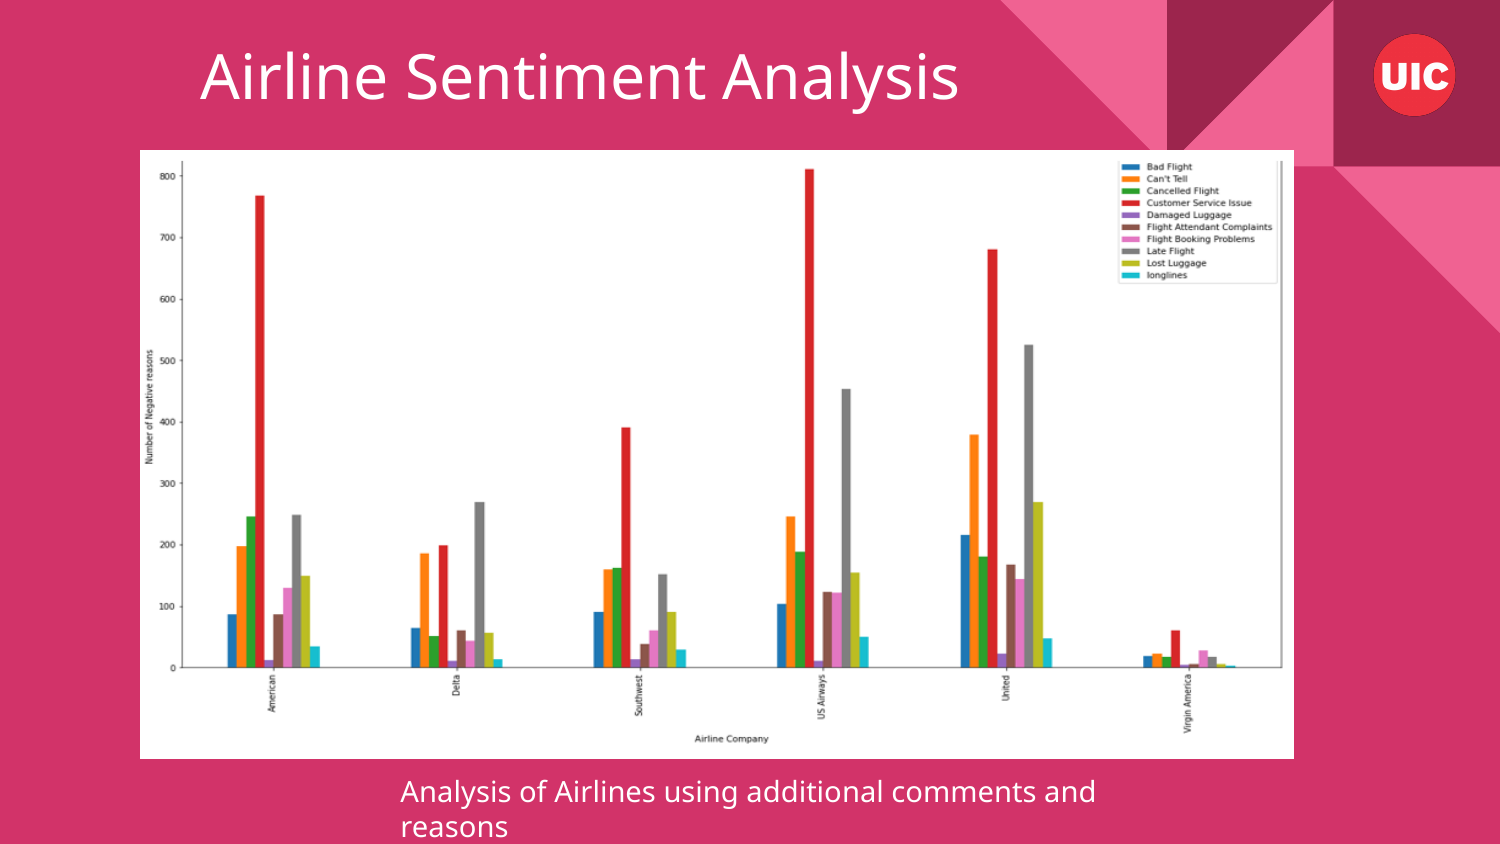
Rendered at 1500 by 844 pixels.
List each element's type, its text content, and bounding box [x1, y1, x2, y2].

text_box Analysis of Airlines using additional comments and reasons [385, 767, 1204, 844]
picture [140, 150, 1295, 759]
title Airline Sentiment Analysis [120, 24, 1043, 125]
picture [1304, 29, 1500, 120]
